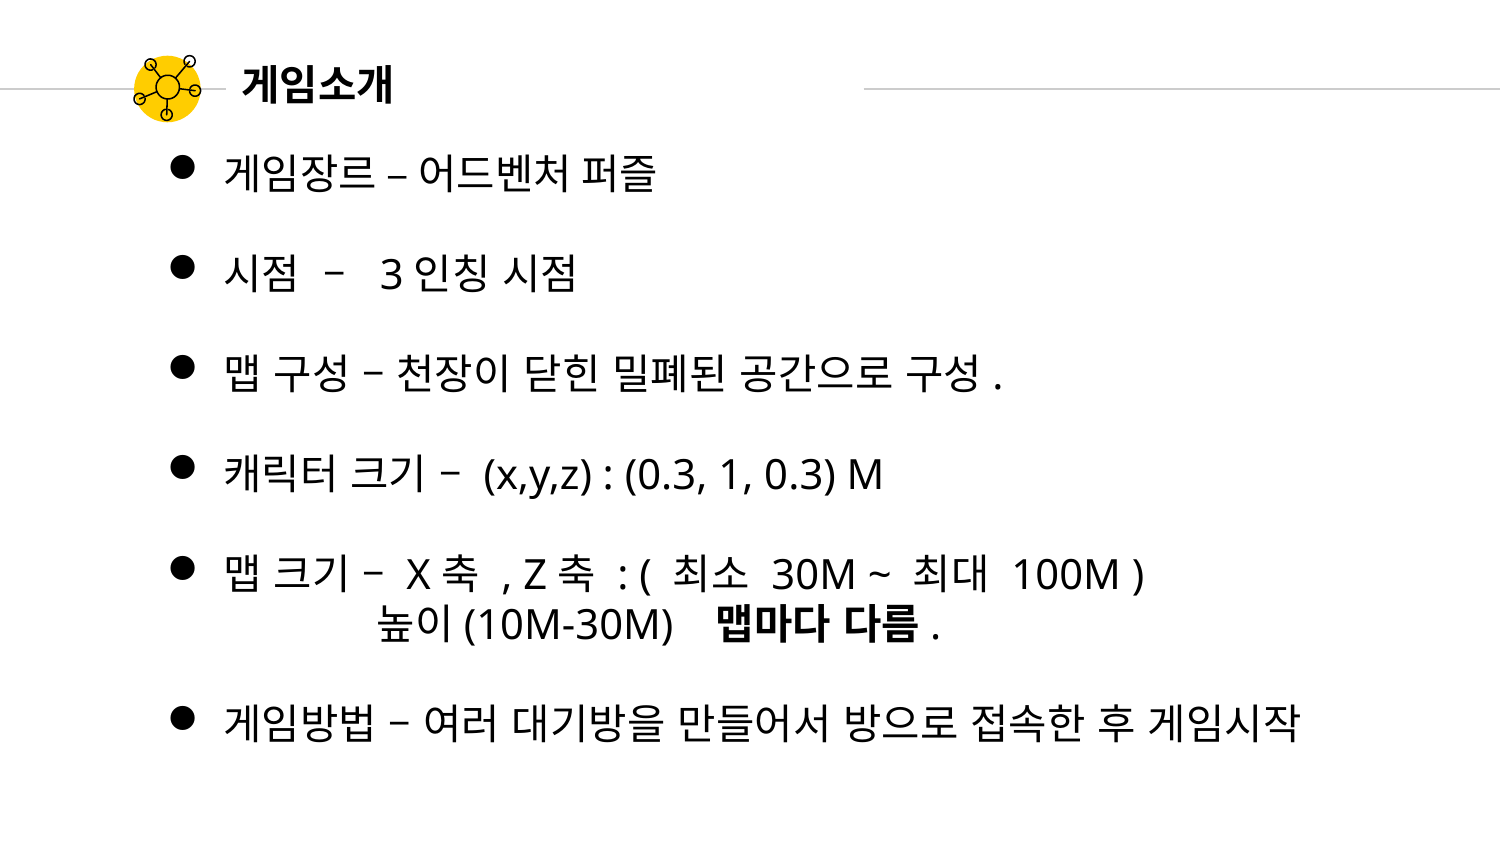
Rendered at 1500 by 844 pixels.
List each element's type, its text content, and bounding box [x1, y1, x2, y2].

list 게임장르 – 어드벤처 퍼즐 시점 – 3인칭 시점 맵 구성 – 천장이 닫힌 밀폐된 공간으로 구성. 캐릭터 크기 – (x,y,z) : (0.3, 1, 0.3) M 맵 크기 – X축 , Z축 : ( 최소 30M ~ 최대 100M ) 높이(10M-30M) 맵마다 다름. 게임방법 – 여러 대기방을 만들어서 방으로 접속한 후 게임시작 [152, 132, 1454, 767]
title 게임소개 [226, 48, 863, 120]
